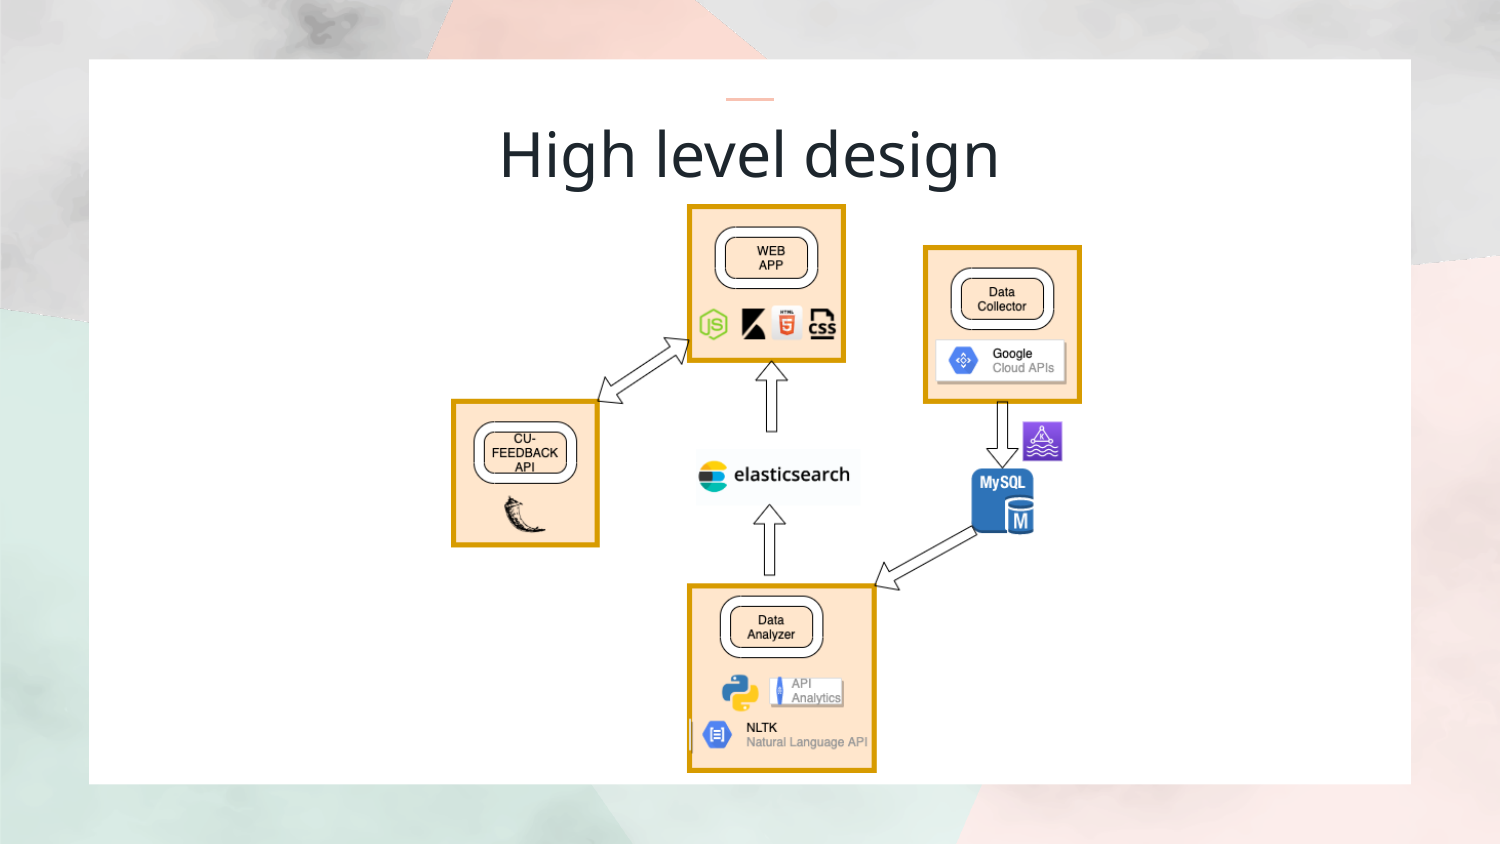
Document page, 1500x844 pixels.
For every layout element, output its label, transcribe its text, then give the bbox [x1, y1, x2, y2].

title High level design (architecture) [323, 99, 1177, 216]
picture [0, 0, 1500, 844]
